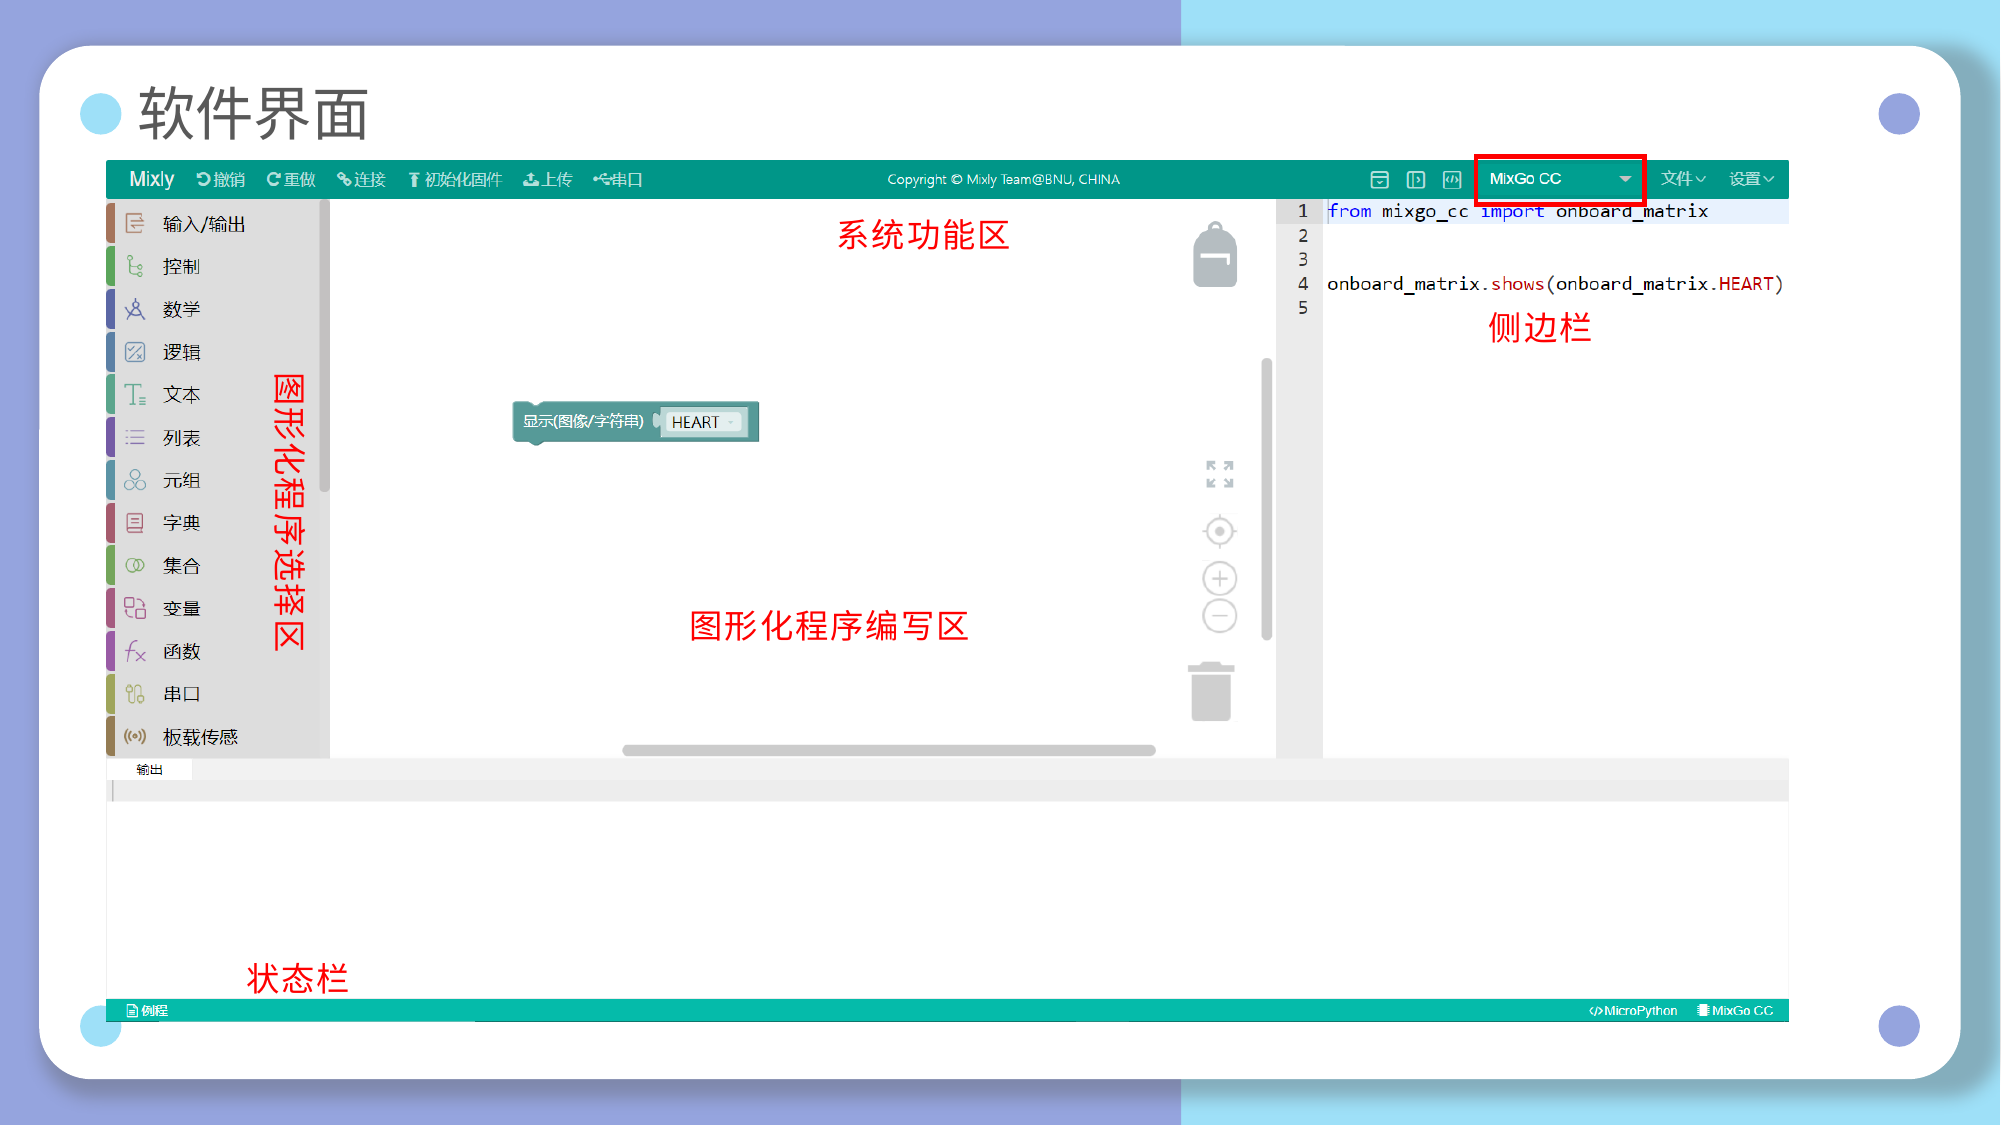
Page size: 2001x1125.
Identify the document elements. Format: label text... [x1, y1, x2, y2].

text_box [246, 202, 1747, 994]
title 软件界面 [137, 77, 976, 157]
text_box [1475, 155, 1645, 160]
picture [105, 160, 1789, 1022]
